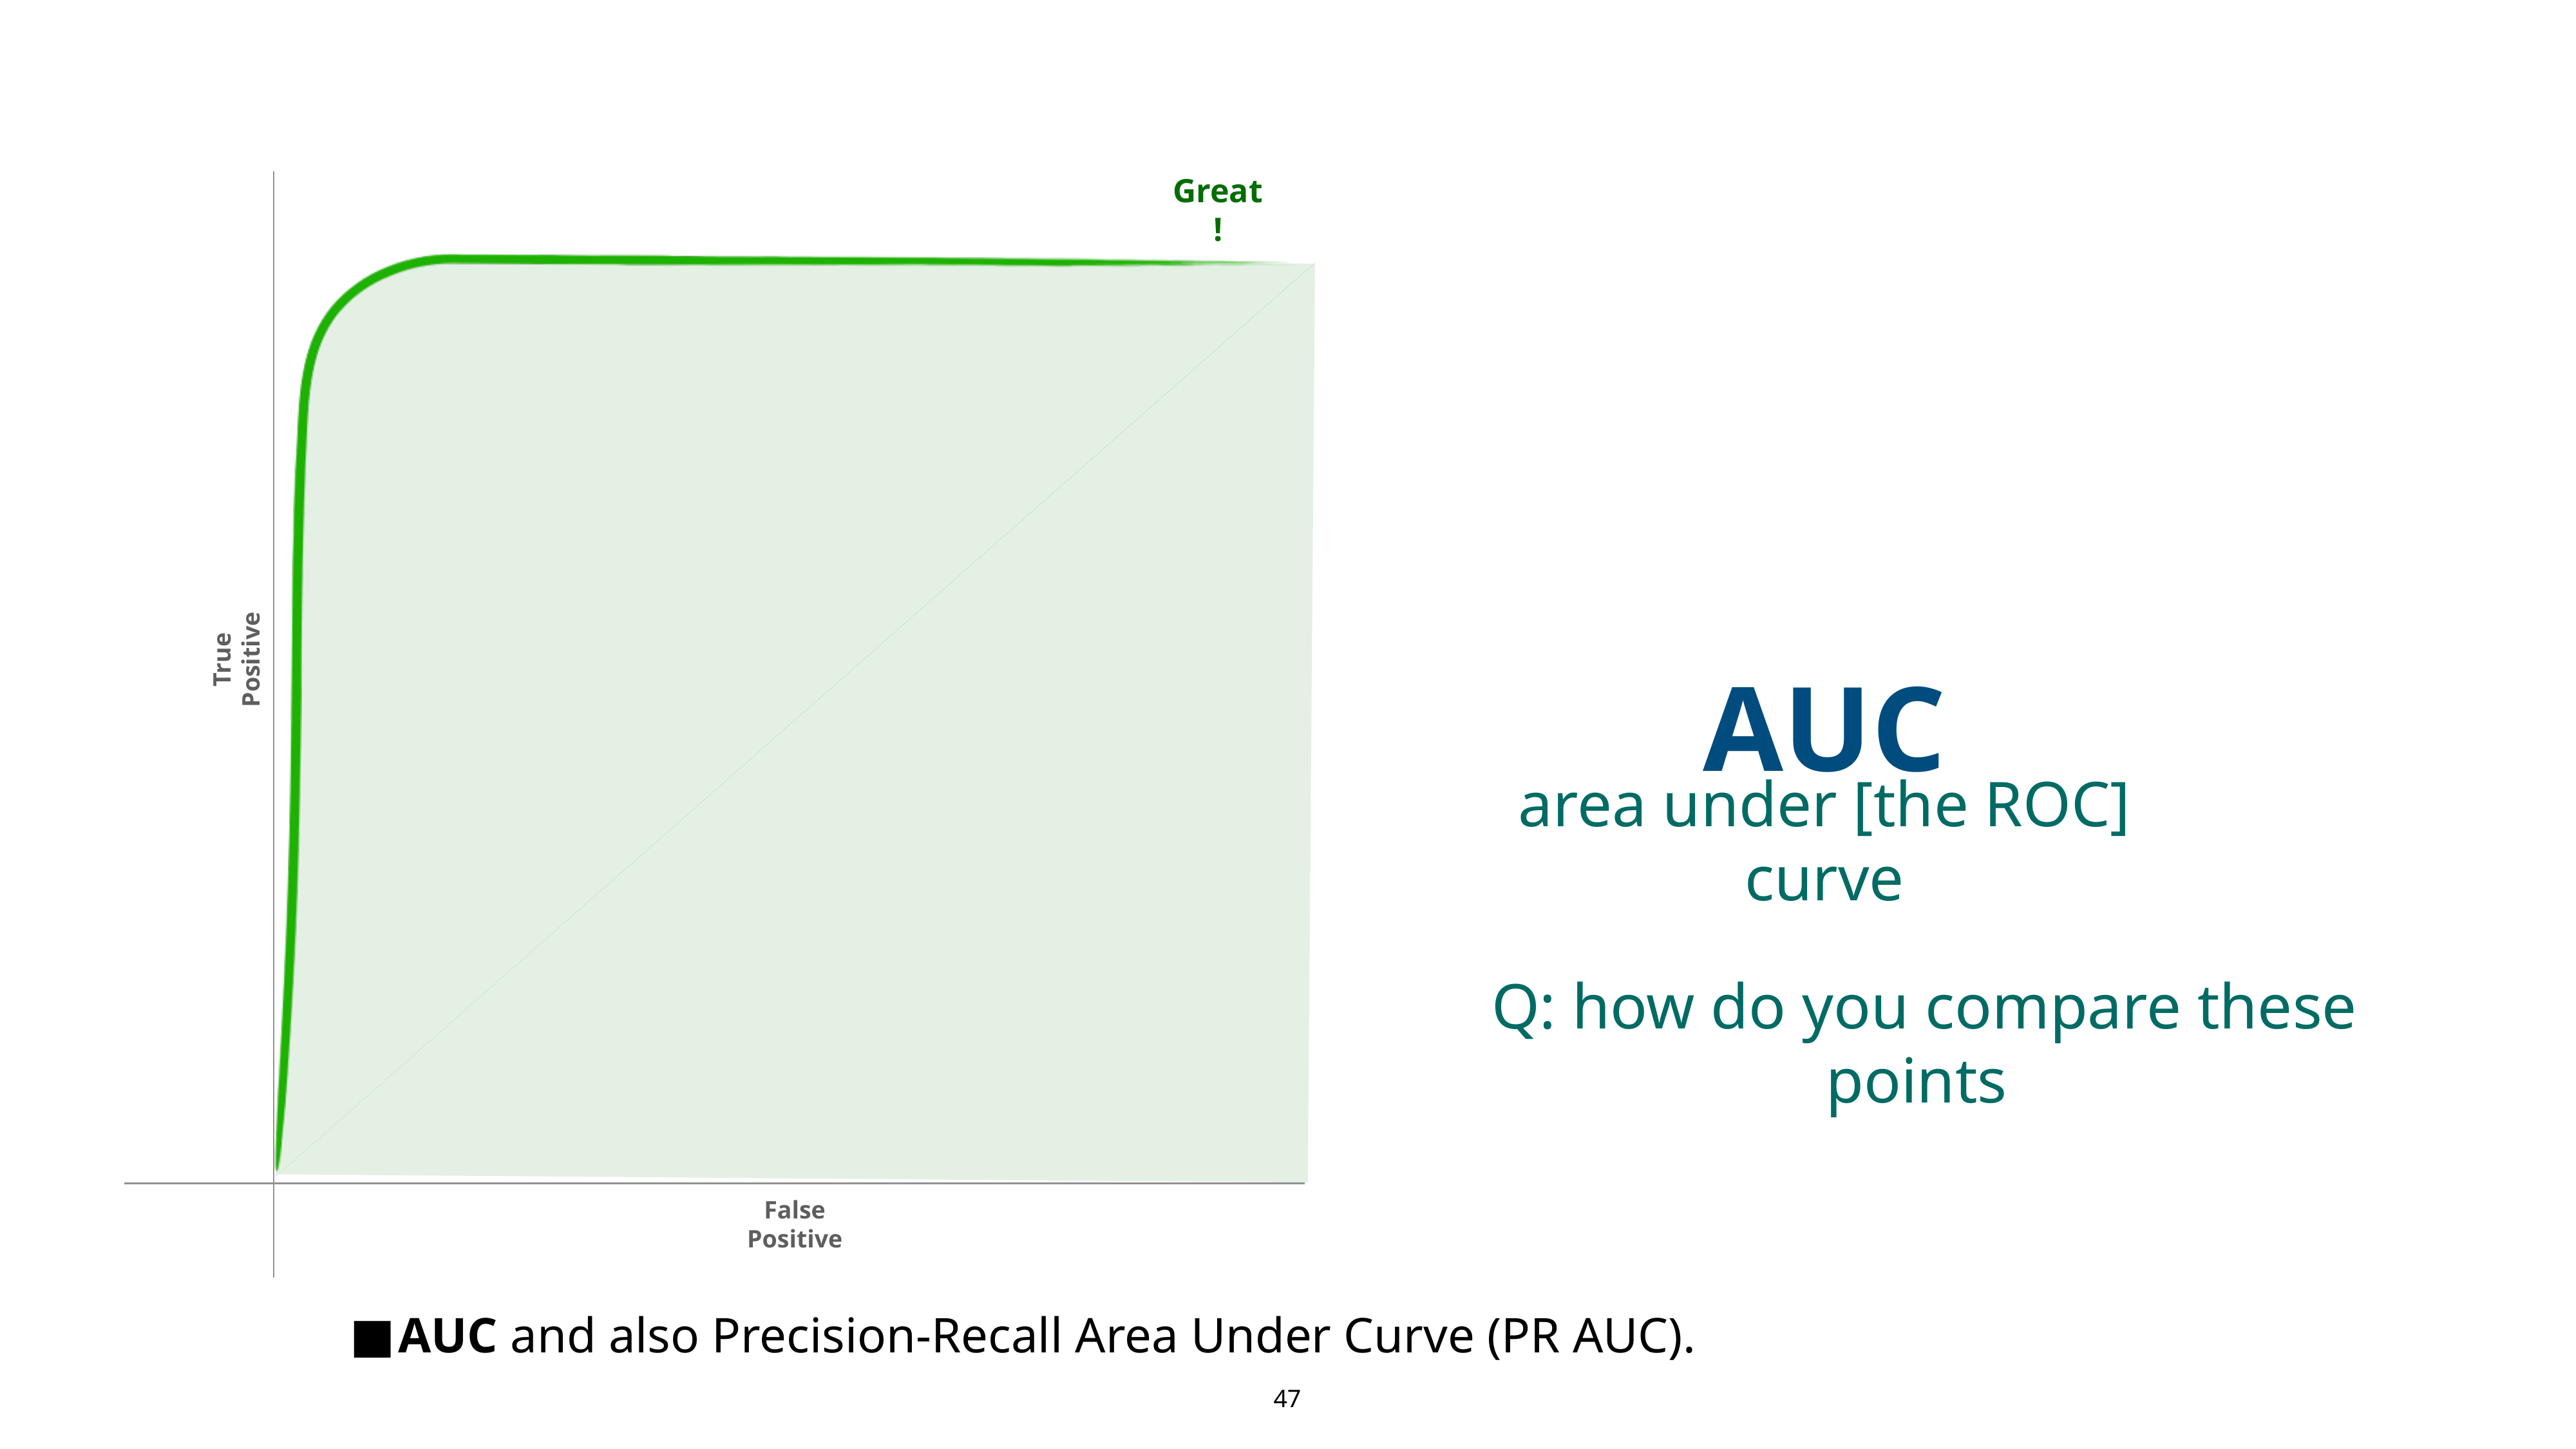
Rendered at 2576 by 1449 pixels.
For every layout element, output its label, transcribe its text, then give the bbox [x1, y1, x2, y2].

text_box True Positive [201, 580, 267, 740]
text_box Great! [1165, 165, 1271, 253]
text_box area under [the ROC] curve [1430, 759, 2219, 919]
text_box AUC [1692, 649, 1957, 759]
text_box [270, 254, 1320, 1183]
text_box AUC and also Precision-Recall Area Under Curve (PR AUC). [1307, 1299, 2231, 1368]
text_box [1267, 1184, 1307, 1188]
text_box Q: how do you compare these points [1399, 961, 2449, 1121]
text_box False Positive [709, 1191, 881, 1258]
text_box AUC and also Precision-Recall Area Under Curve (PR AUC). [345, 1299, 1267, 1368]
slide_number 47 [1267, 1189, 1307, 1422]
